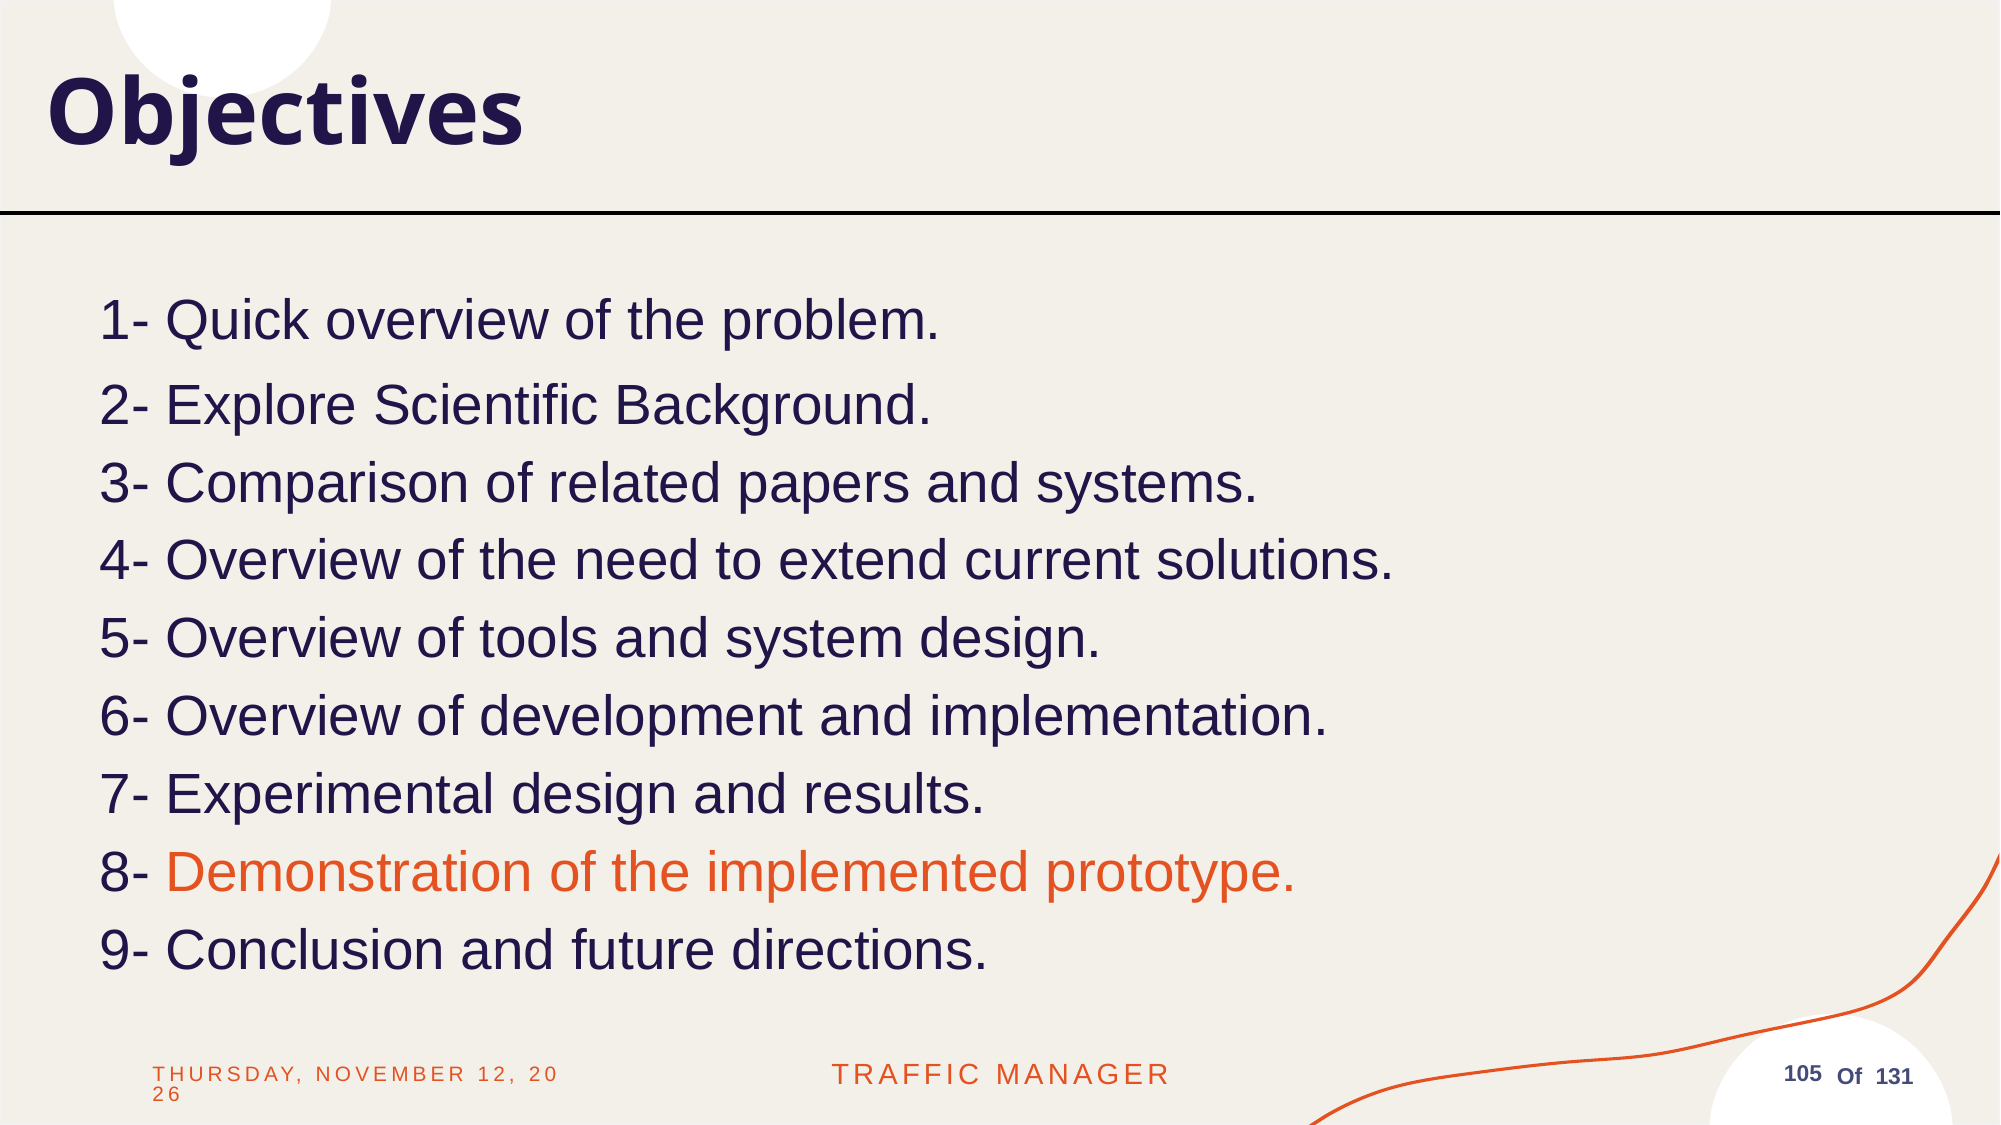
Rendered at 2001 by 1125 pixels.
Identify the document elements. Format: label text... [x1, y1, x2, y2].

text_box Objectives [30, 44, 1894, 171]
footer Traffic MANAGER [662, 1042, 1338, 1103]
slide_number 105 [1599, 1042, 1838, 1103]
text_box 1- Quick overview of the problem. 2- Explore Scientific Background. 3- Comparison of related papers and systems. 4- Overview of the need to extend current solutions. 5- Overview of tools and system design. 6- Overview of development and implementation. 7- Experimental design and results. 8- Demonstration of the implemented prototype. 9- Conclusion and future directions. [68, 253, 1932, 1001]
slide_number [137, 1042, 588, 1103]
